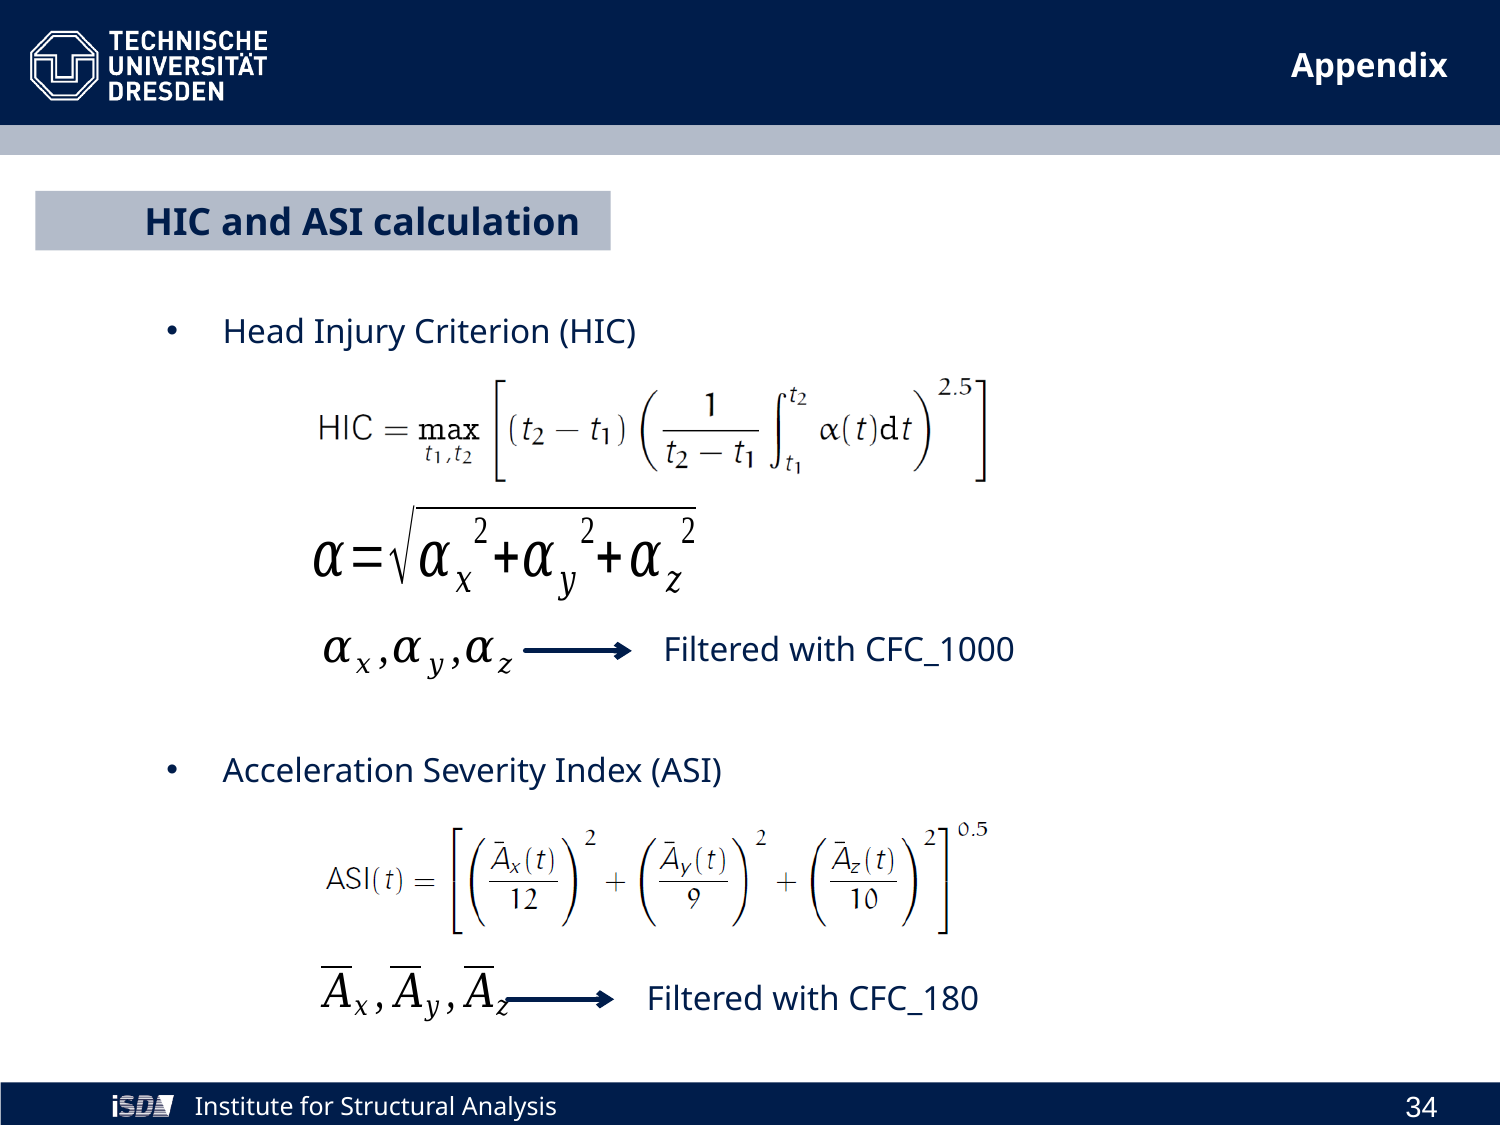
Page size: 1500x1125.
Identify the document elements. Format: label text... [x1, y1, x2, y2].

picture [300, 804, 995, 947]
text_box Appendix [696, 36, 1463, 100]
picture [310, 370, 999, 493]
picture [29, 30, 267, 101]
picture [109, 1091, 175, 1120]
text_box Filtered with CFC_180 [631, 969, 1218, 1025]
text_box Filtered with CFC_1000 [648, 621, 1235, 676]
text_box HIC and ASI calculation [35, 190, 611, 251]
slide_number 34 [1131, 1080, 1454, 1115]
text_box Head Injury Criterion (HIC) Acceleration Severity Index (ASI) [76, 302, 827, 797]
footer Institute for Structural Analysis [194, 1089, 1436, 1125]
